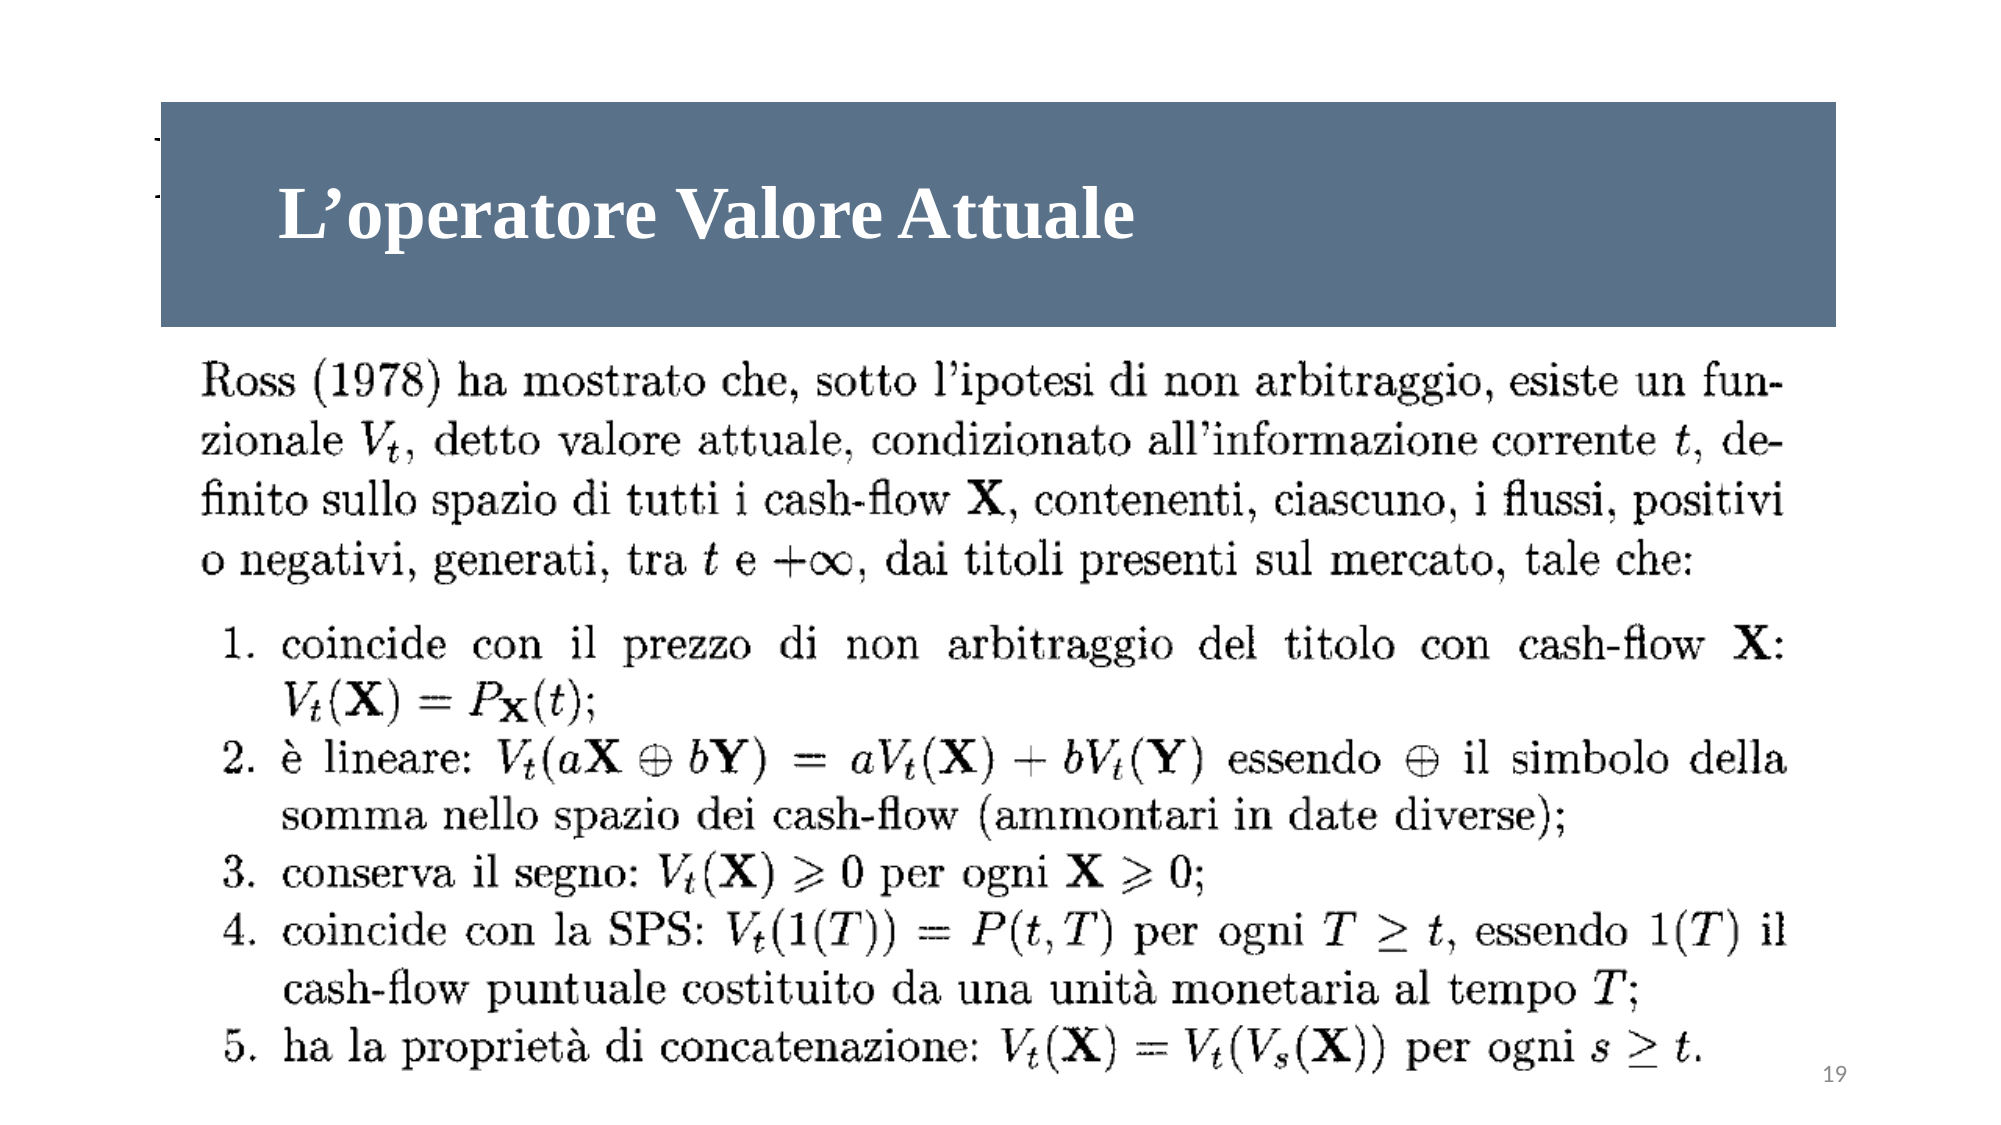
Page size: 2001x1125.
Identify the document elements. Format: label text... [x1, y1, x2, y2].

text_box L’operatore Valore Attuale [160, 100, 1837, 328]
slide_number 19 [1412, 1042, 1863, 1103]
title Processi Stocastici [137, 59, 1863, 278]
picture [191, 350, 1809, 1085]
